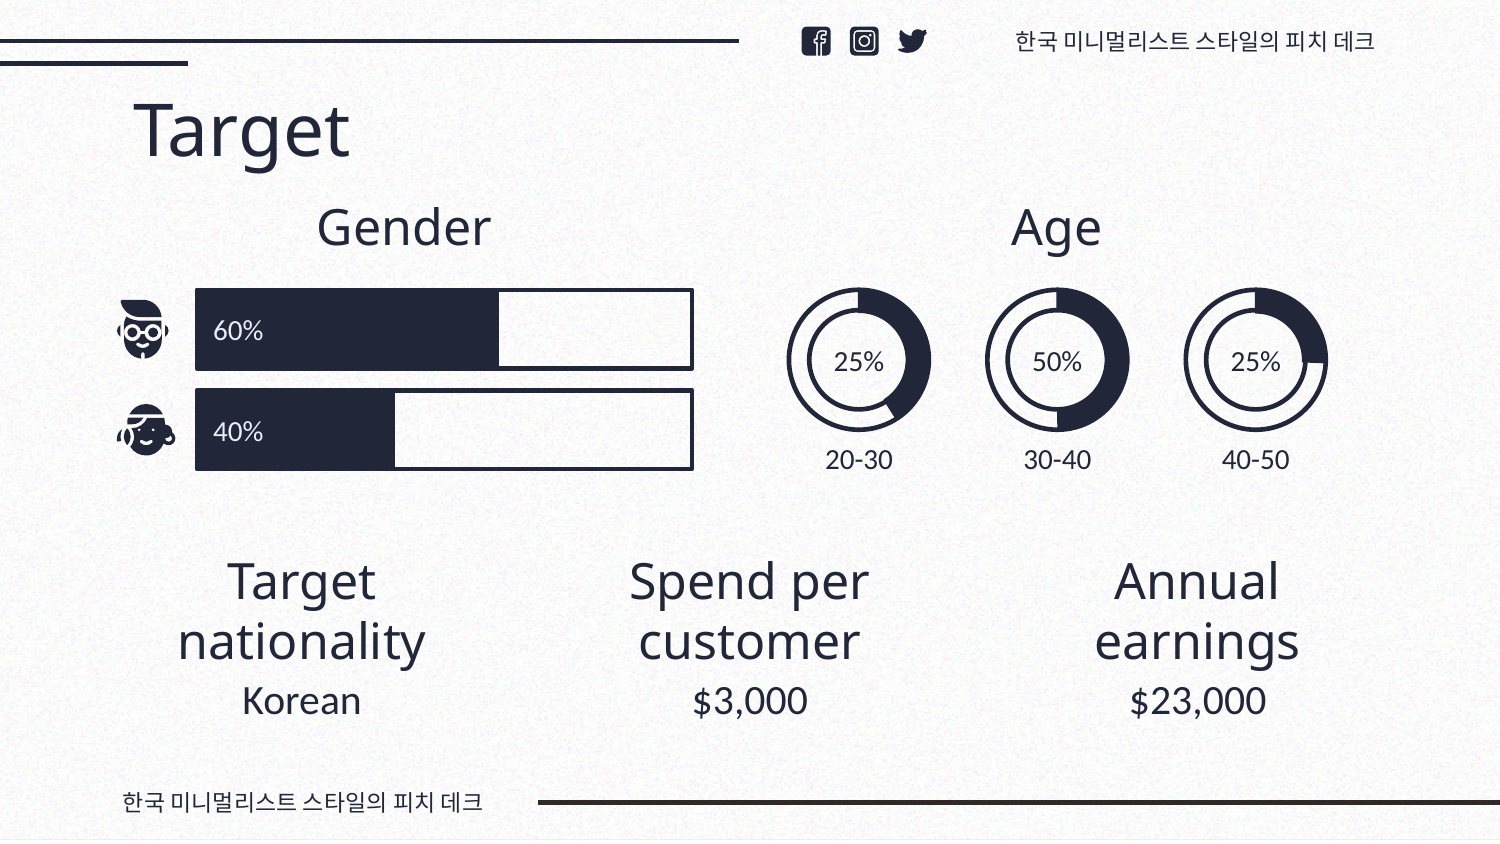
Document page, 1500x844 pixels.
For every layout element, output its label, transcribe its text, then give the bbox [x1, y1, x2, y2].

title Target [118, 88, 1382, 167]
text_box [788, 289, 930, 430]
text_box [196, 289, 693, 369]
text_box $3,000 [564, 666, 936, 729]
text_box 30-40 [987, 445, 1128, 470]
text_box Target nationality [116, 560, 488, 658]
text_box 한국 미니멀리스트 스타일의 피치 데크 [108, 778, 548, 827]
text_box Spend per customer [564, 560, 936, 658]
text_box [1185, 289, 1326, 430]
picture [0, 0, 1500, 844]
text_box 40-50 [1185, 445, 1326, 470]
text_box 20-30 [788, 445, 929, 470]
text_box Gender [116, 186, 693, 265]
text_box Annual earnings [1012, 560, 1383, 658]
text_box $23,000 [1012, 666, 1383, 729]
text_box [116, 299, 169, 359]
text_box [196, 390, 693, 470]
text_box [801, 26, 928, 56]
text_box Korean [116, 666, 488, 729]
text_box Age [769, 186, 1345, 265]
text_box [116, 403, 176, 456]
text_box 한국 미니멀리스트 스타일의 피치 데크 [952, 17, 1392, 65]
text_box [987, 289, 1128, 430]
